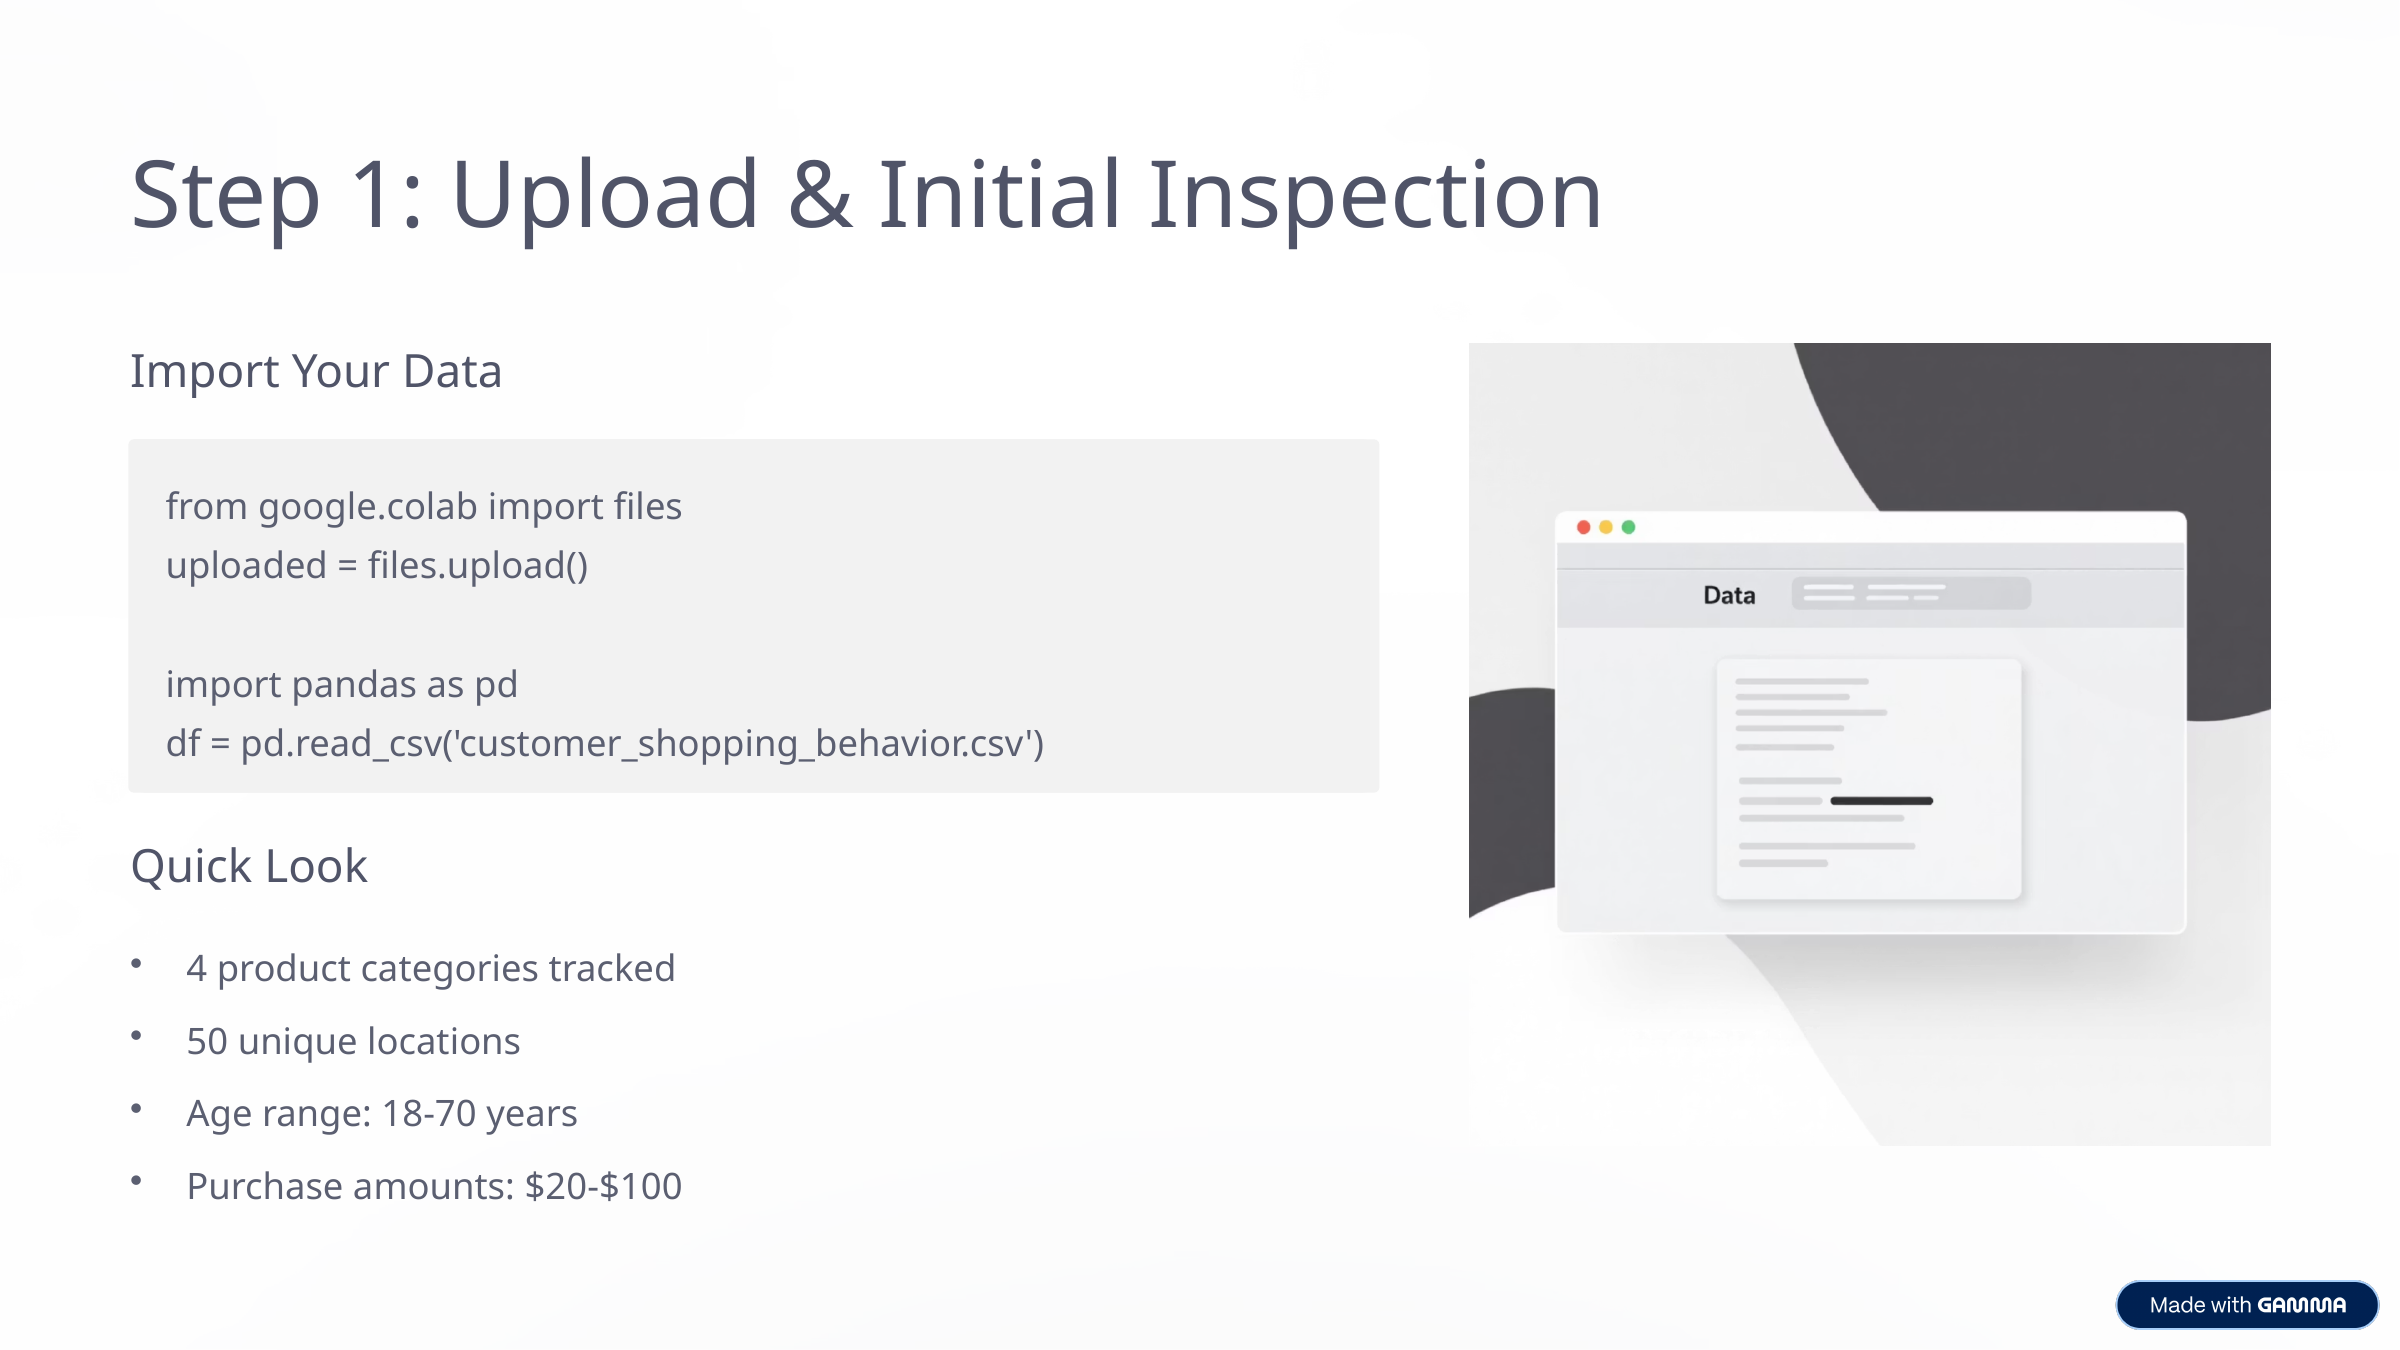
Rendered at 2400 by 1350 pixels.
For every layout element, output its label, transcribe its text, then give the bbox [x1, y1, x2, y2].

text_box Purchase amounts: $20-$100 [130, 1147, 1378, 1207]
picture [1469, 343, 2271, 1146]
text_box Import Your Data [130, 339, 596, 398]
text_box Age range: 18-70 years [130, 1074, 1378, 1135]
text_box [128, 439, 1380, 793]
text_box Step 1: Upload & Initial Inspection [130, 129, 1574, 247]
text_box from google.colab import files uploaded = files.upload() import pandas as pd df = pd.read_csv('customer_shopping_behavior.csv') [165, 467, 1343, 765]
text_box 50 unique locations [130, 1002, 1378, 1062]
text_box Quick Look [130, 834, 596, 893]
text_box 4 product categories tracked [130, 929, 1378, 990]
picture [2106, 1271, 2389, 1339]
